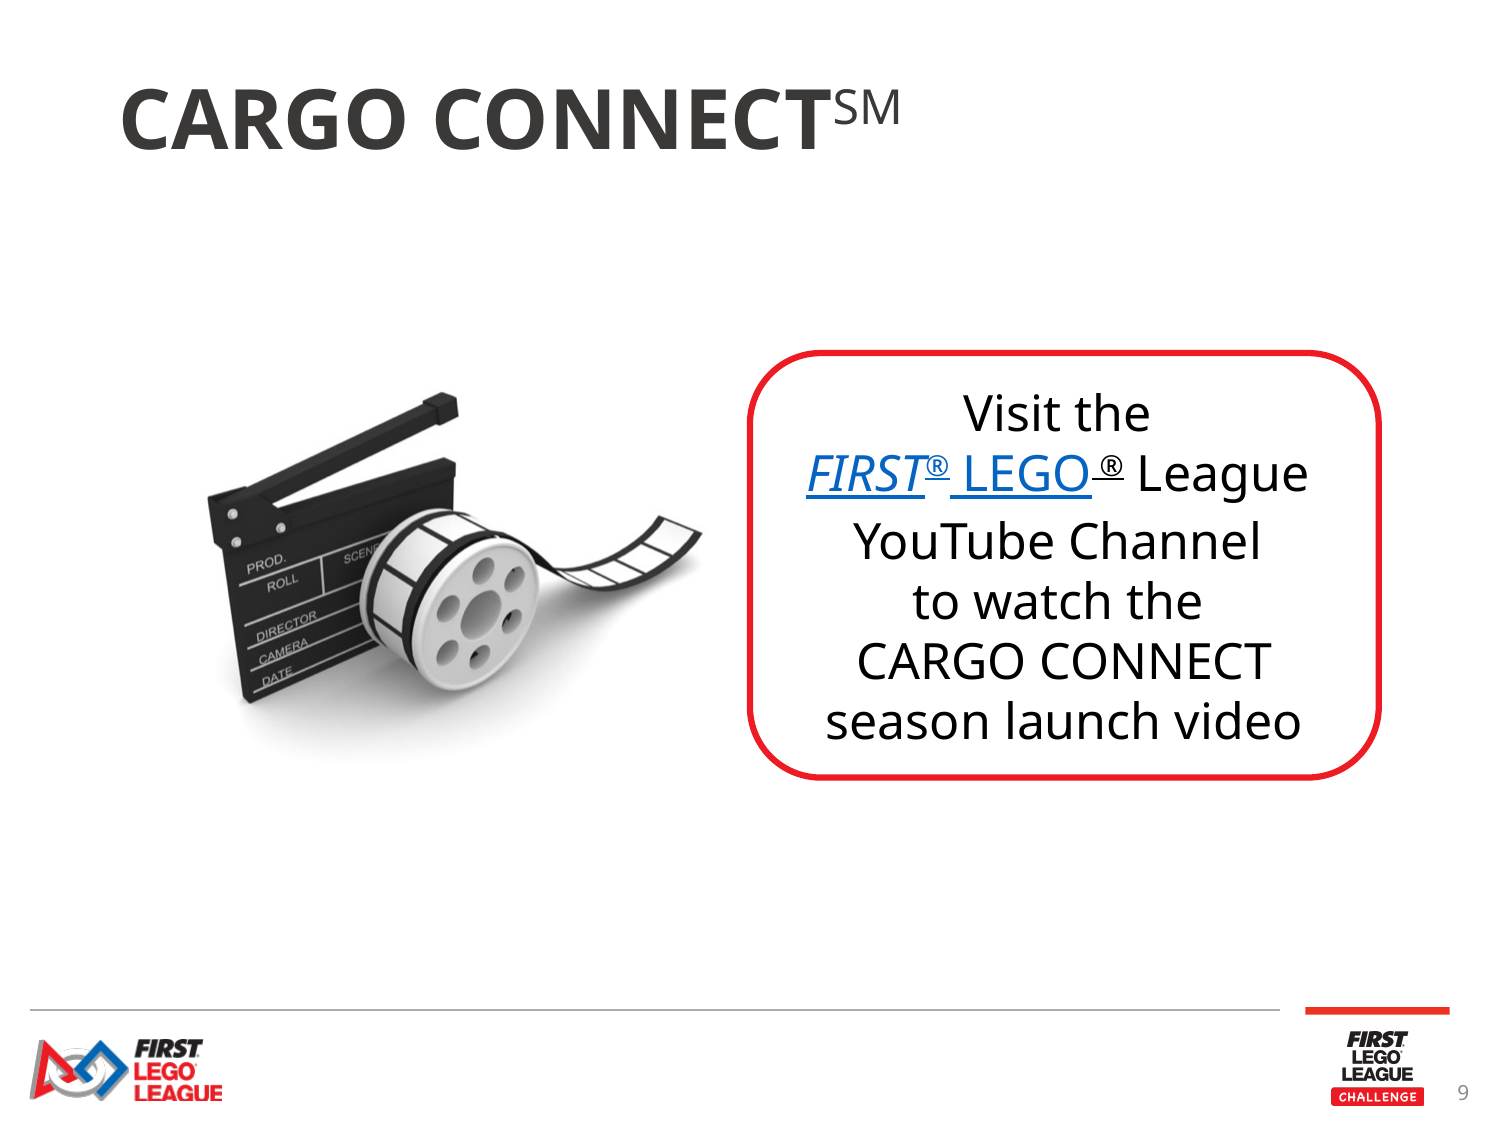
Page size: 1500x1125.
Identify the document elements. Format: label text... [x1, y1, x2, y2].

text_box Visit the FIRST® LEGO ® League YouTube Channel to watch the CARGO CONNECT season launch video [750, 353, 1379, 778]
title CARGO CONNECTSM [103, 59, 1397, 185]
slide_number 9 [1425, 1076, 1484, 1111]
picture [99, 236, 750, 888]
